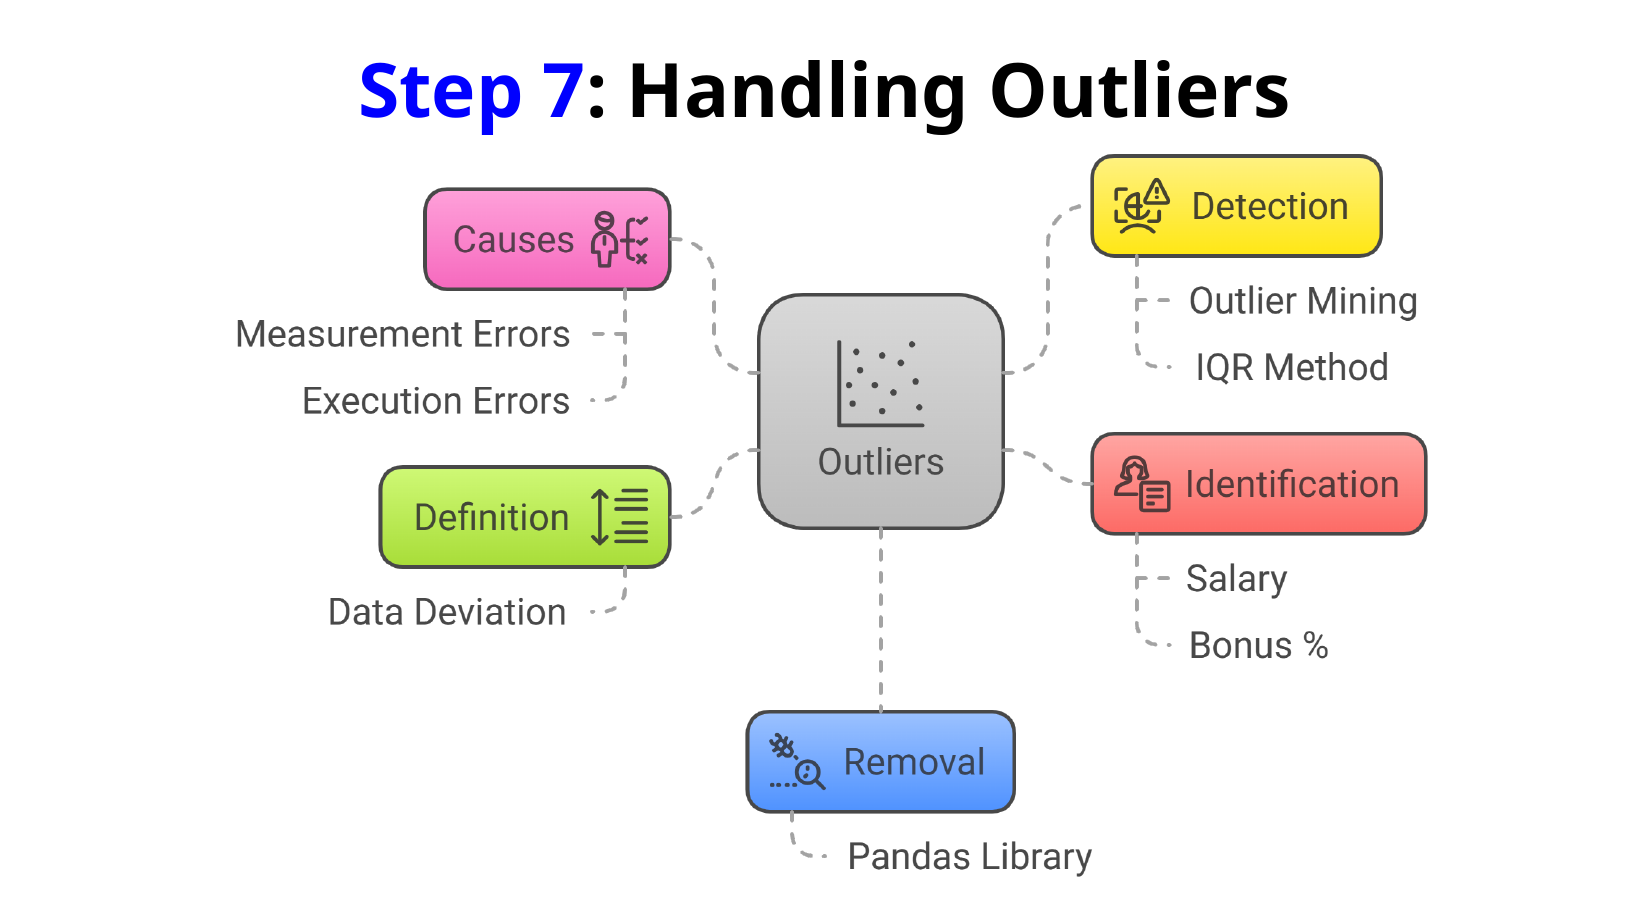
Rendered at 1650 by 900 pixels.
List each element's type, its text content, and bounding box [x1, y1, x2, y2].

picture [180, 145, 1470, 896]
title Step 7: Handling Outliers [77, 0, 1573, 175]
